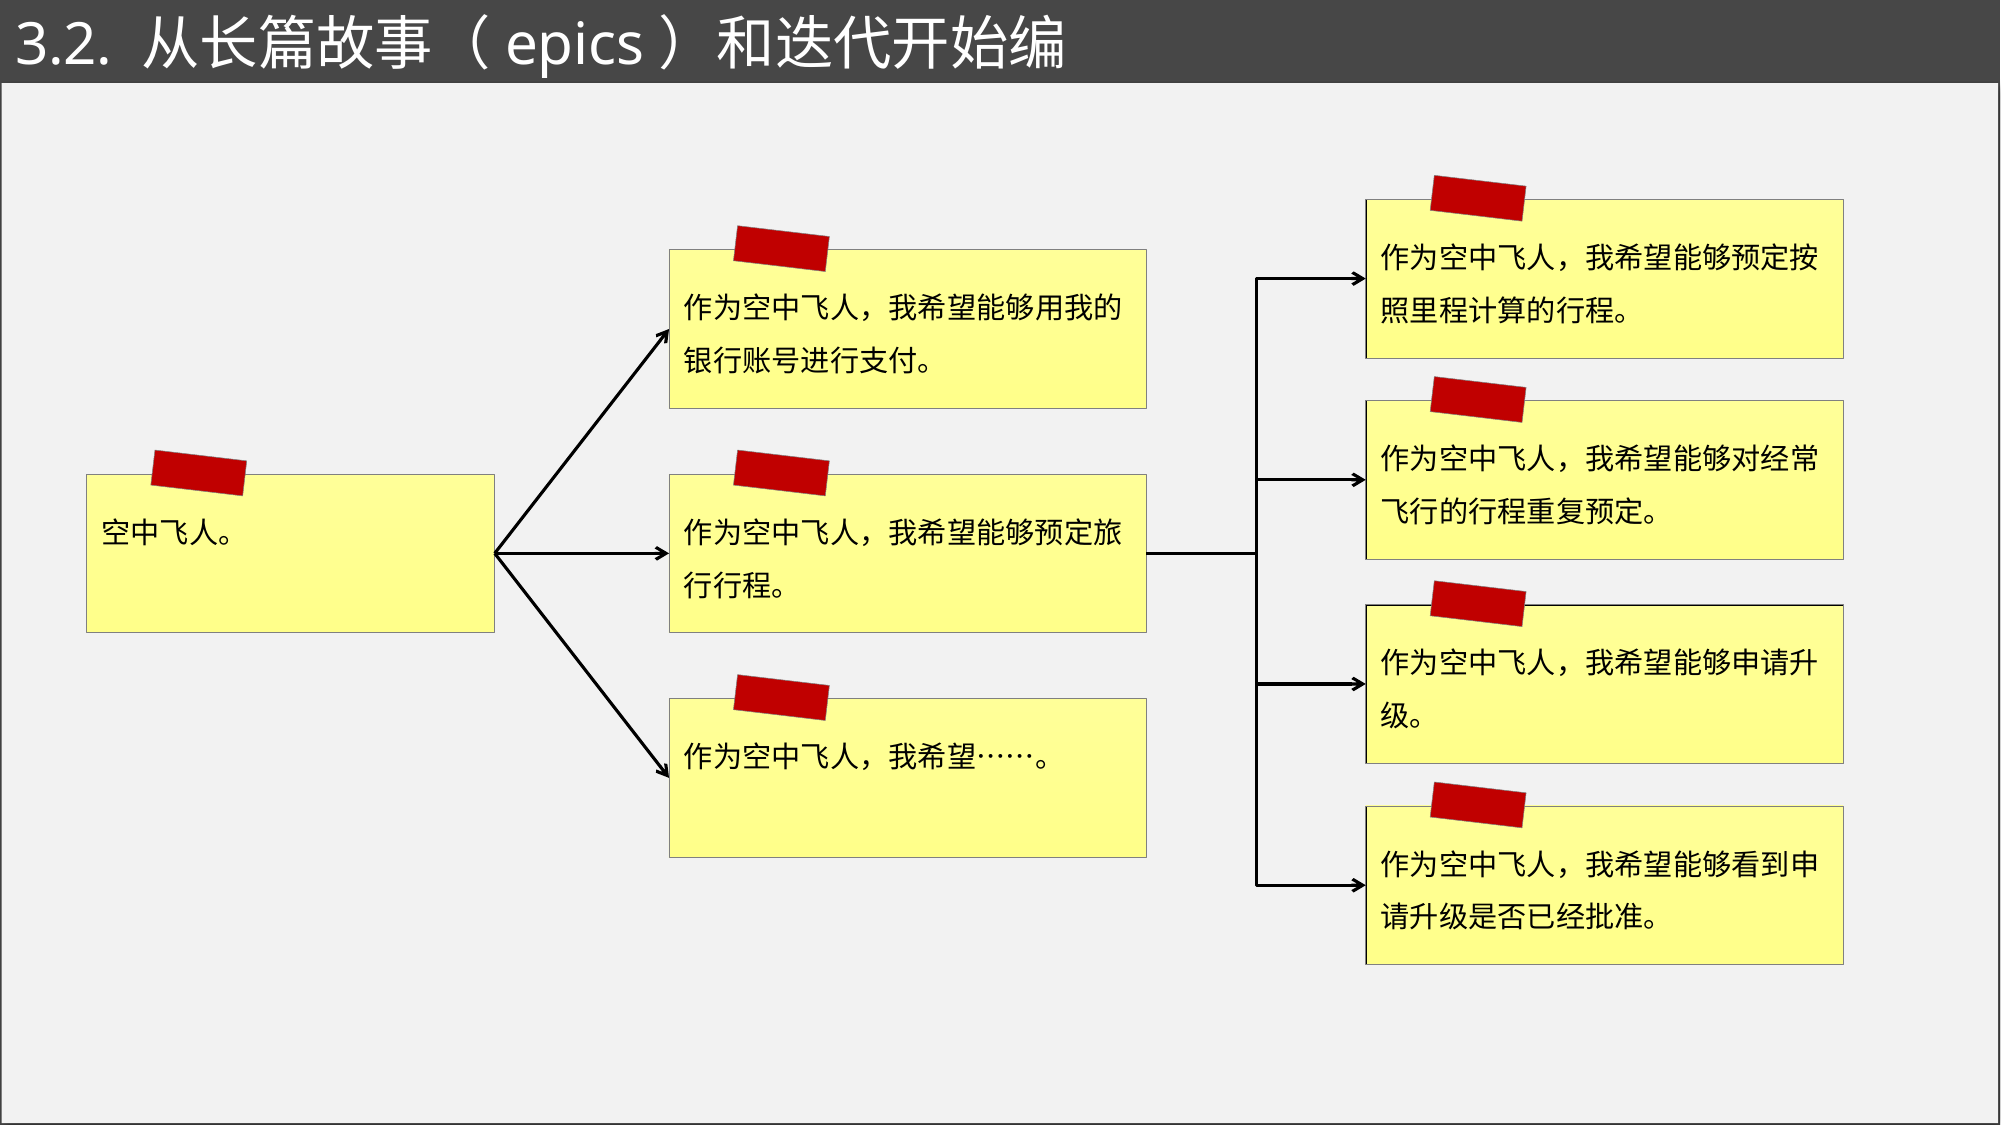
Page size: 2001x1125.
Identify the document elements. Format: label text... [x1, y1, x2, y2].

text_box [1146, 180, 1844, 965]
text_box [86, 455, 489, 633]
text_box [494, 230, 1141, 858]
title 3.2. 从长篇故事（epics）和迭代开始编 [0, 1, 2000, 81]
